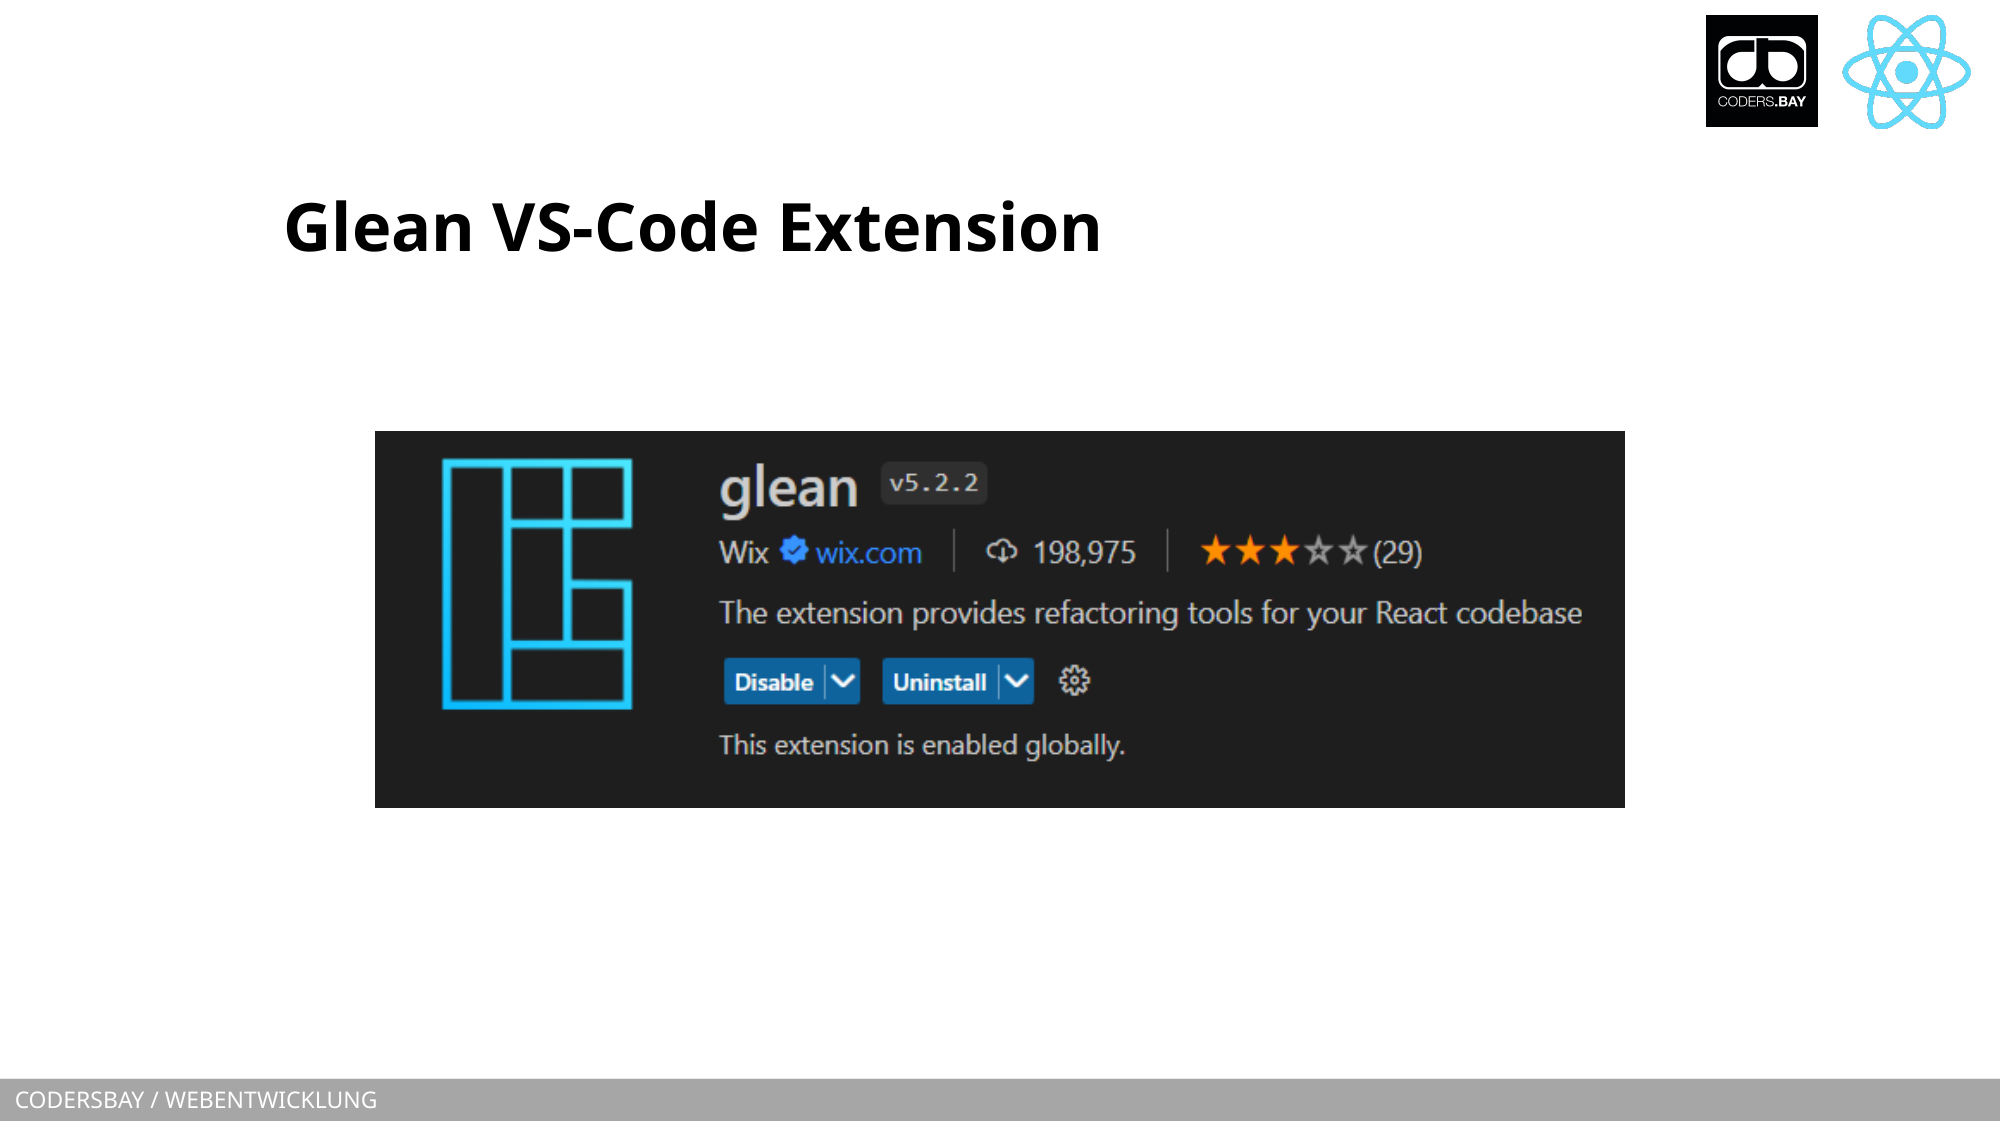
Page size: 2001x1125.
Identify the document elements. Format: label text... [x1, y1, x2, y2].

picture [1706, 15, 1818, 127]
title Glean VS-Code Extension [268, 112, 1732, 338]
picture [1841, 15, 1972, 129]
picture [375, 431, 1625, 809]
